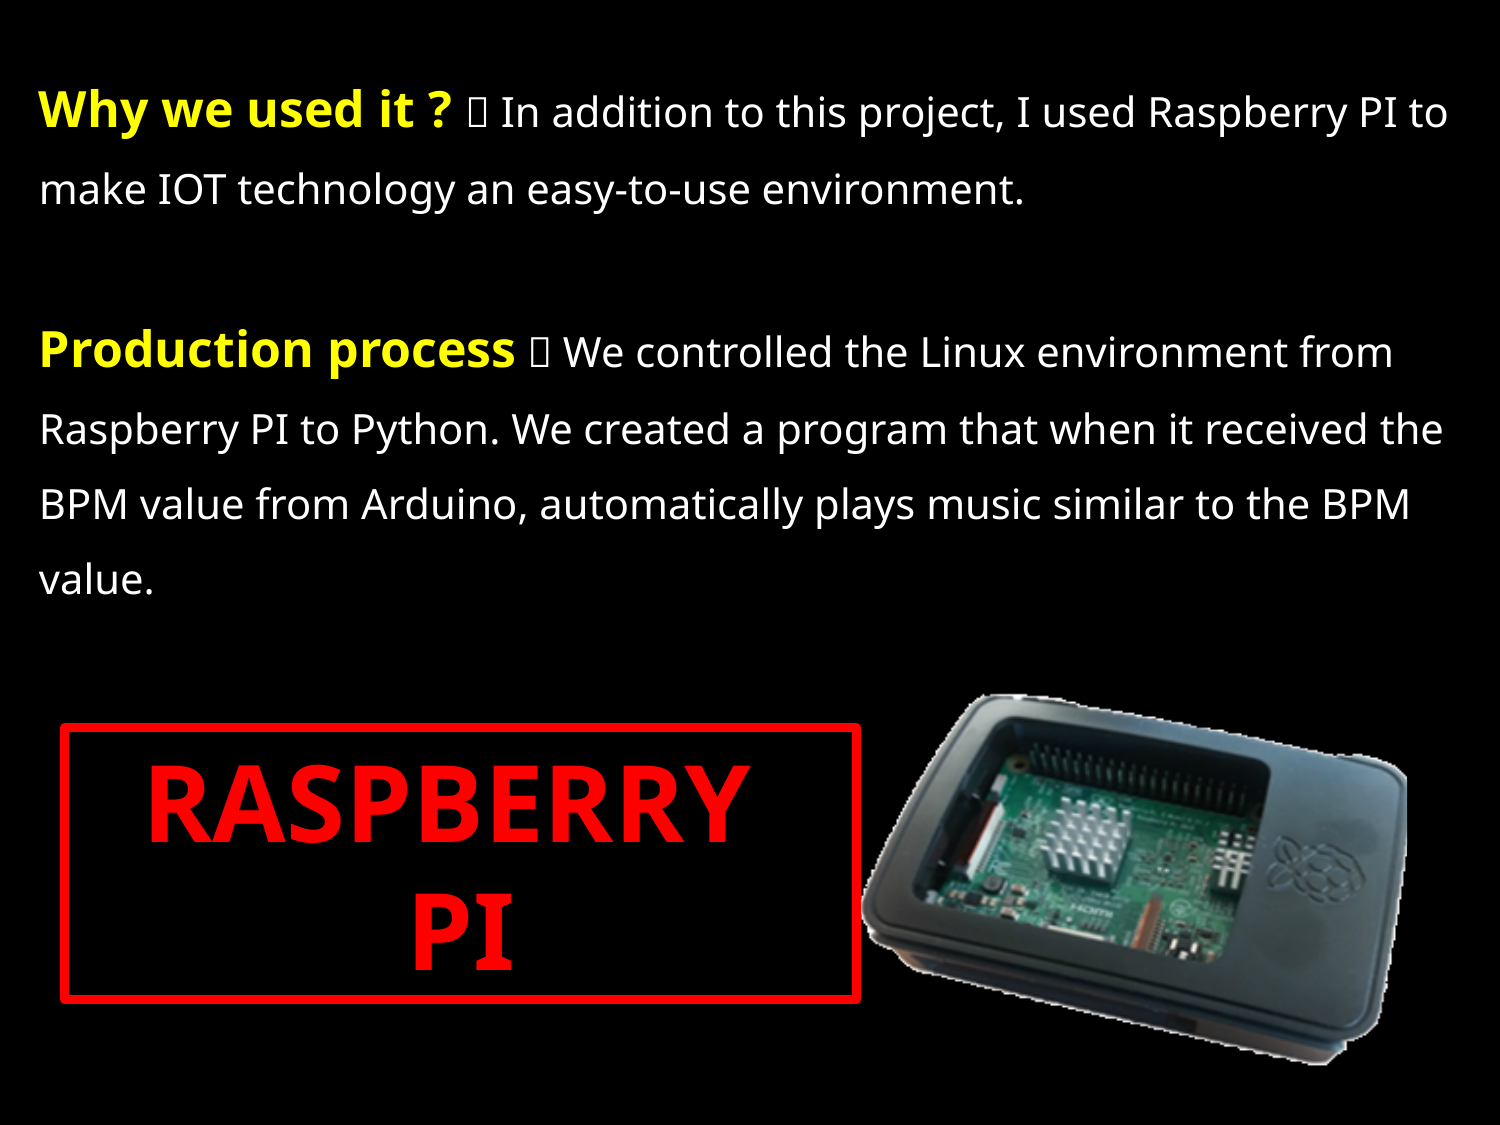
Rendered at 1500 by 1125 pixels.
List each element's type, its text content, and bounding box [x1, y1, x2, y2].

text_box RASPBERRY PI [64, 727, 850, 1000]
picture [856, 668, 1408, 1071]
text_box Why we used it ?  In addition to this project, I used Raspberry PI to make IOT technology an easy-to-use environment. Production process  We controlled the Linux environment from Raspberry PI to Python. We created a program that when it received the BPM value from Arduino, automatically plays music similar to the BPM value. [24, 40, 1483, 611]
